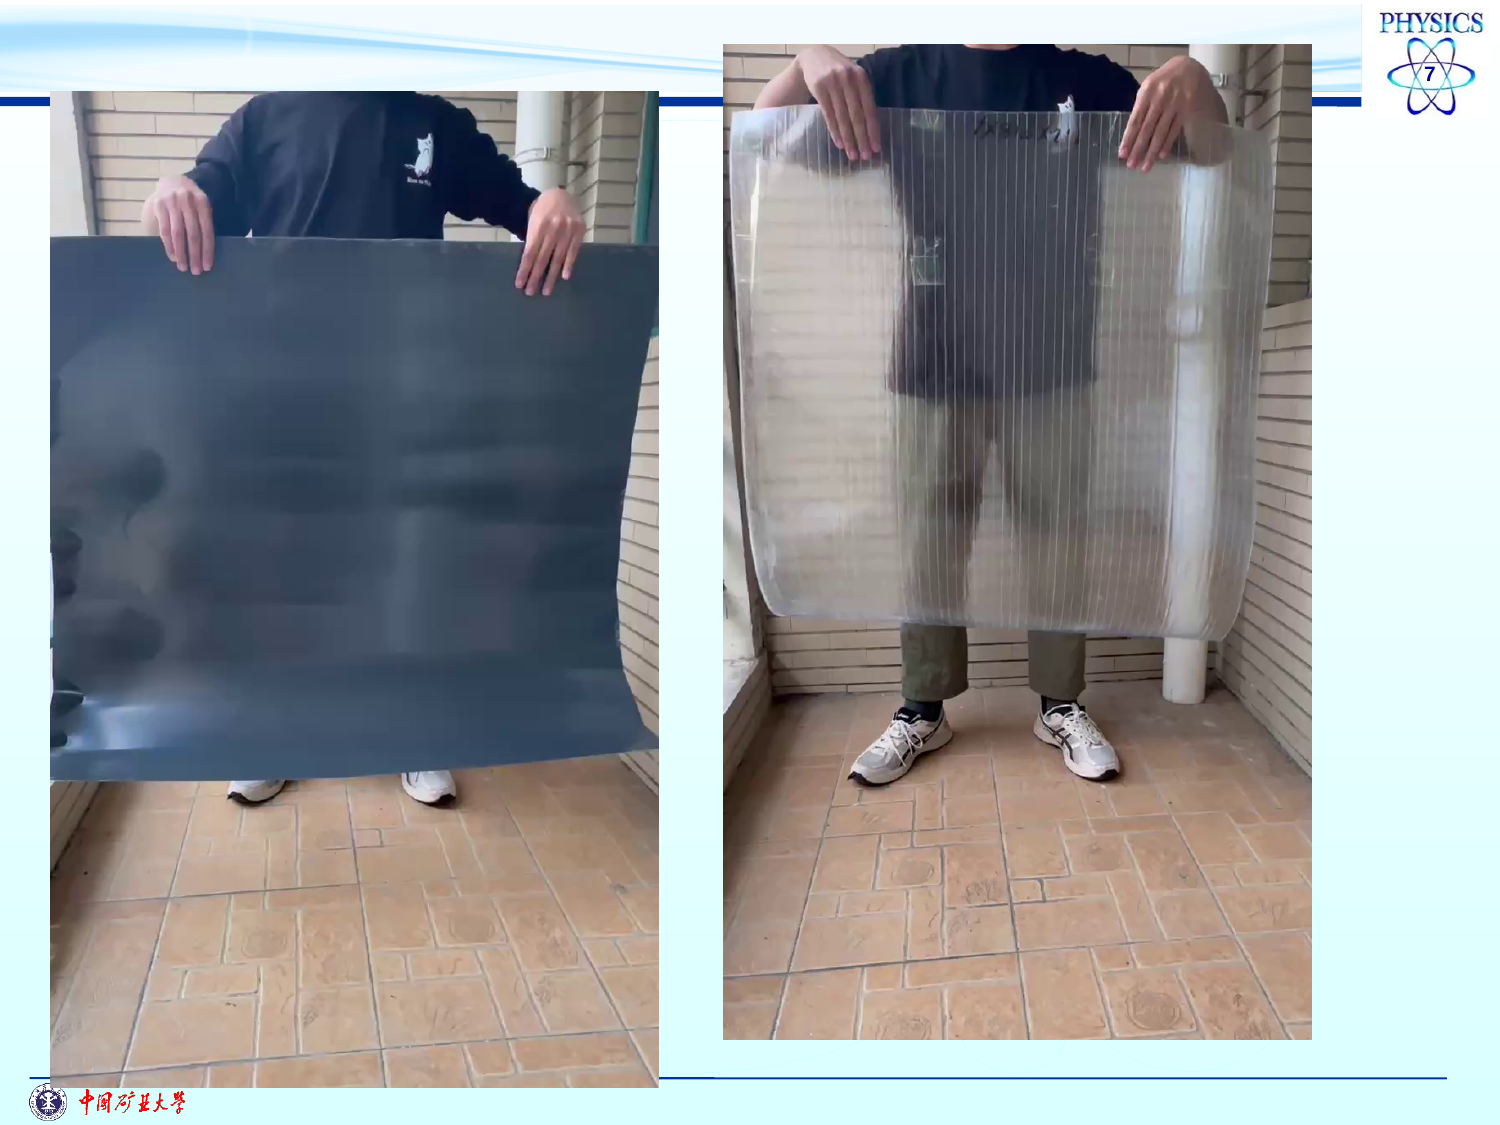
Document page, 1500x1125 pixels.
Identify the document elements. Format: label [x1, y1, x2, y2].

picture [79, 1089, 185, 1115]
text_box [49, 90, 660, 1089]
picture [1362, 4, 1490, 118]
text_box [722, 43, 1313, 1041]
picture [29, 1083, 67, 1121]
